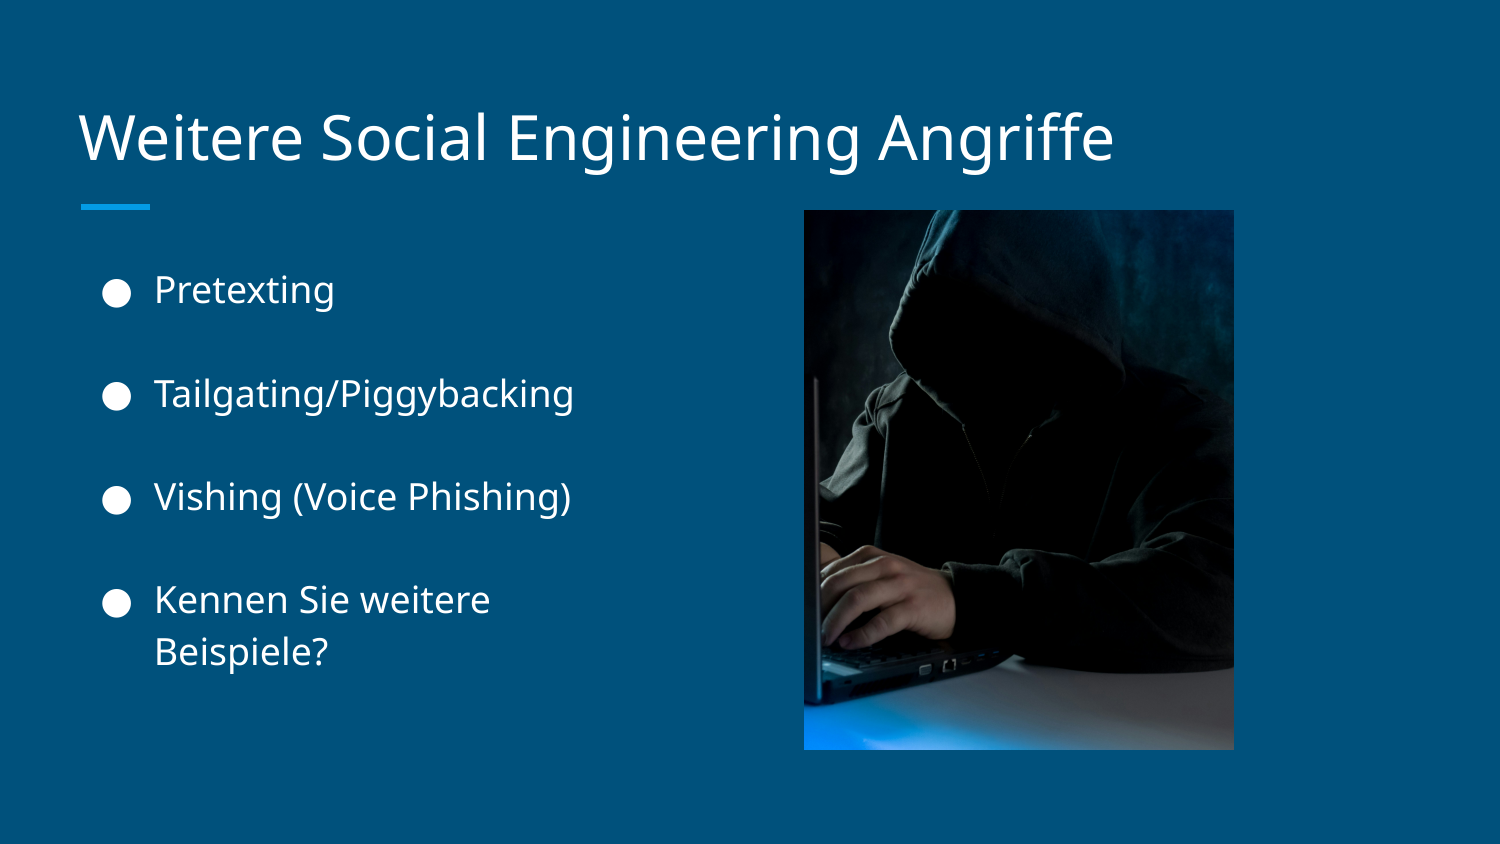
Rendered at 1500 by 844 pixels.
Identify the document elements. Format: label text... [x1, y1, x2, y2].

list Pretexting Tailgating/Piggybacking Vishing (Voice Phishing) Kennen Sie weitere Beispiele? [63, 244, 640, 750]
picture [805, 211, 1233, 749]
title Weitere Social Engineering Angriffe [63, 75, 1437, 188]
